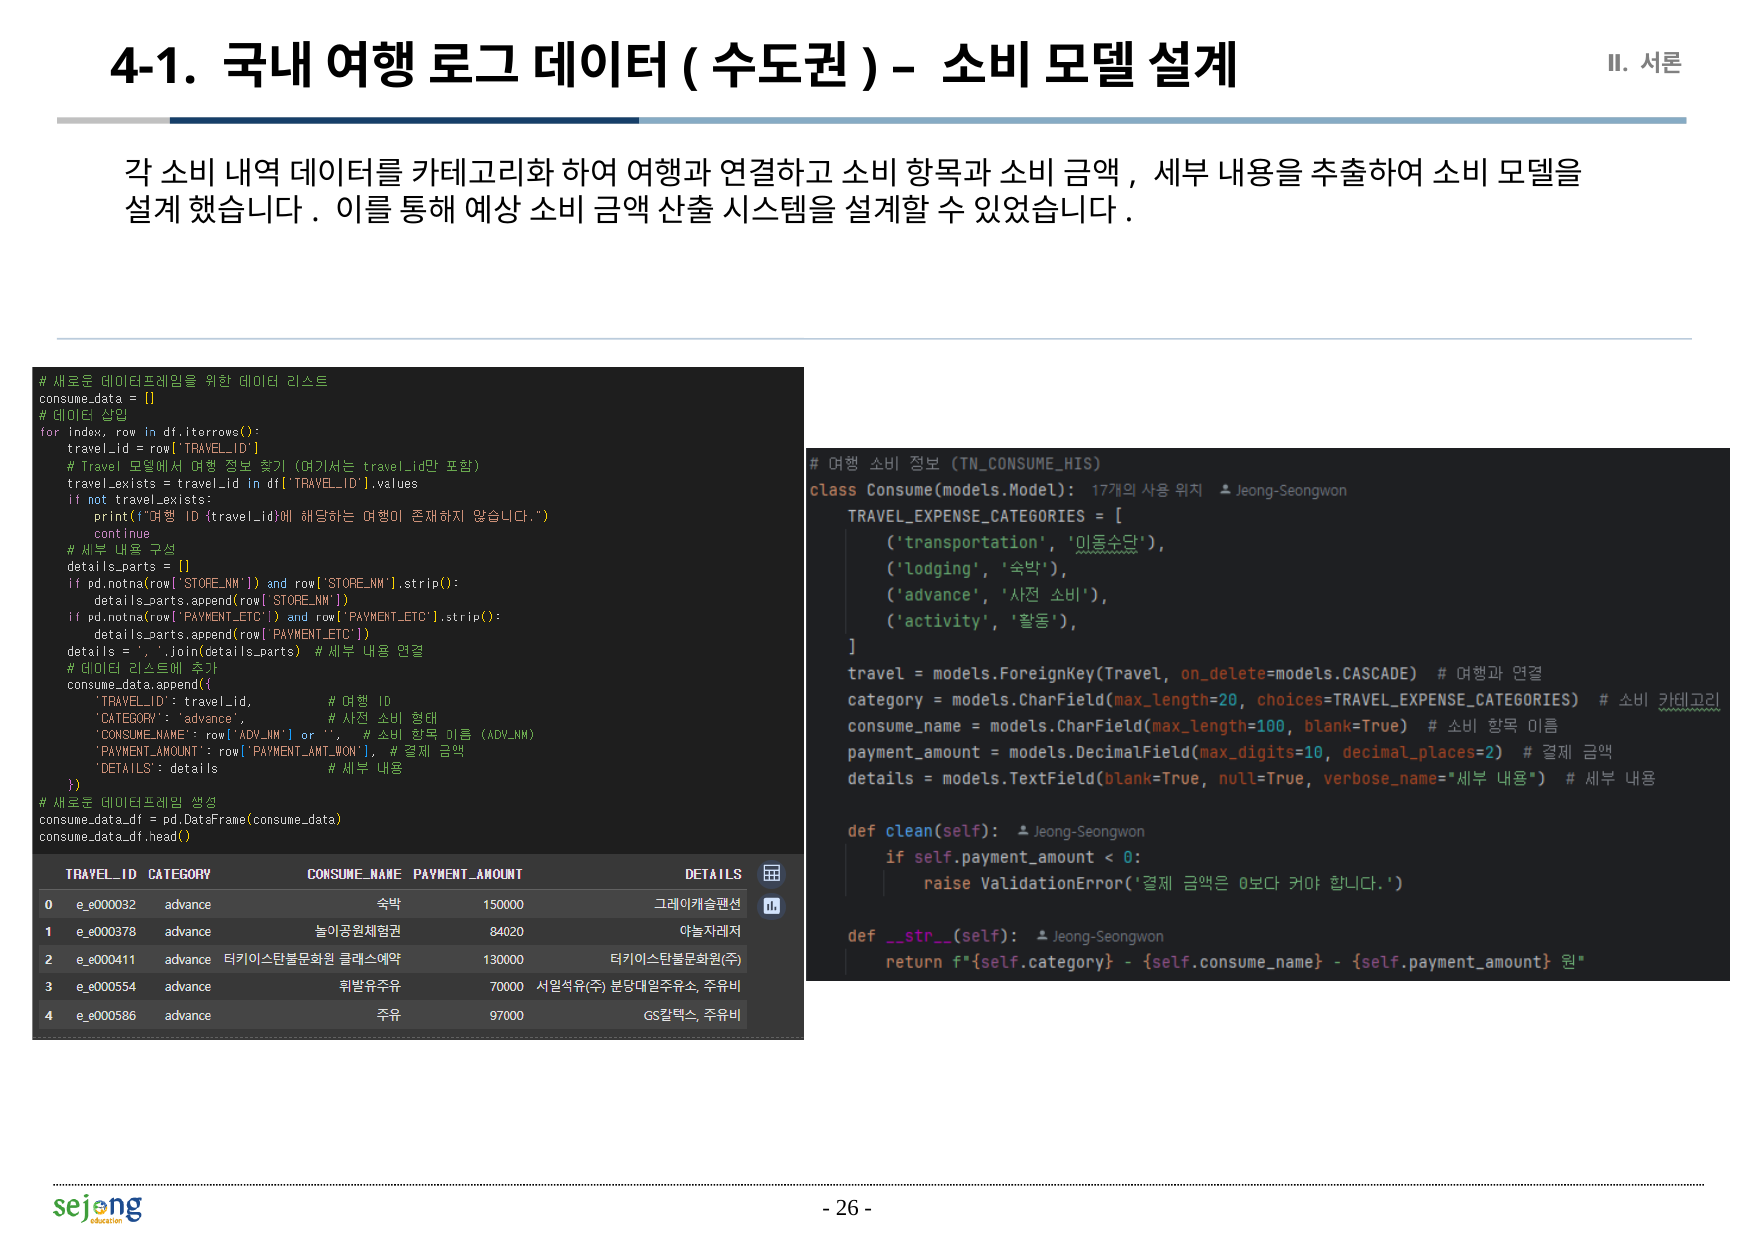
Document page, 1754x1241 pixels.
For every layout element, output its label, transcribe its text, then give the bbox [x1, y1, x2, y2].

text_box Ⅱ. 서론 [1150, 41, 1699, 84]
text_box 4-1. 국내 여행 로그 데이터(수도권) – 소비 모델 설계 [95, 26, 1673, 102]
text_box 기술 스택 [86, 135, 237, 235]
text_box 각 소비 내역 데이터를 카테고리화 하여 여행과 연결하고 소비 항목과 소비 금액, 세부 내용을 추출하여 소비 모델을 설계 했습니다. 이를 통해 예상 소비 금액 산출 시스템을 설계할 수 있었습니다. [109, 145, 1639, 236]
picture [50, 1188, 142, 1228]
picture [32, 367, 1731, 1040]
